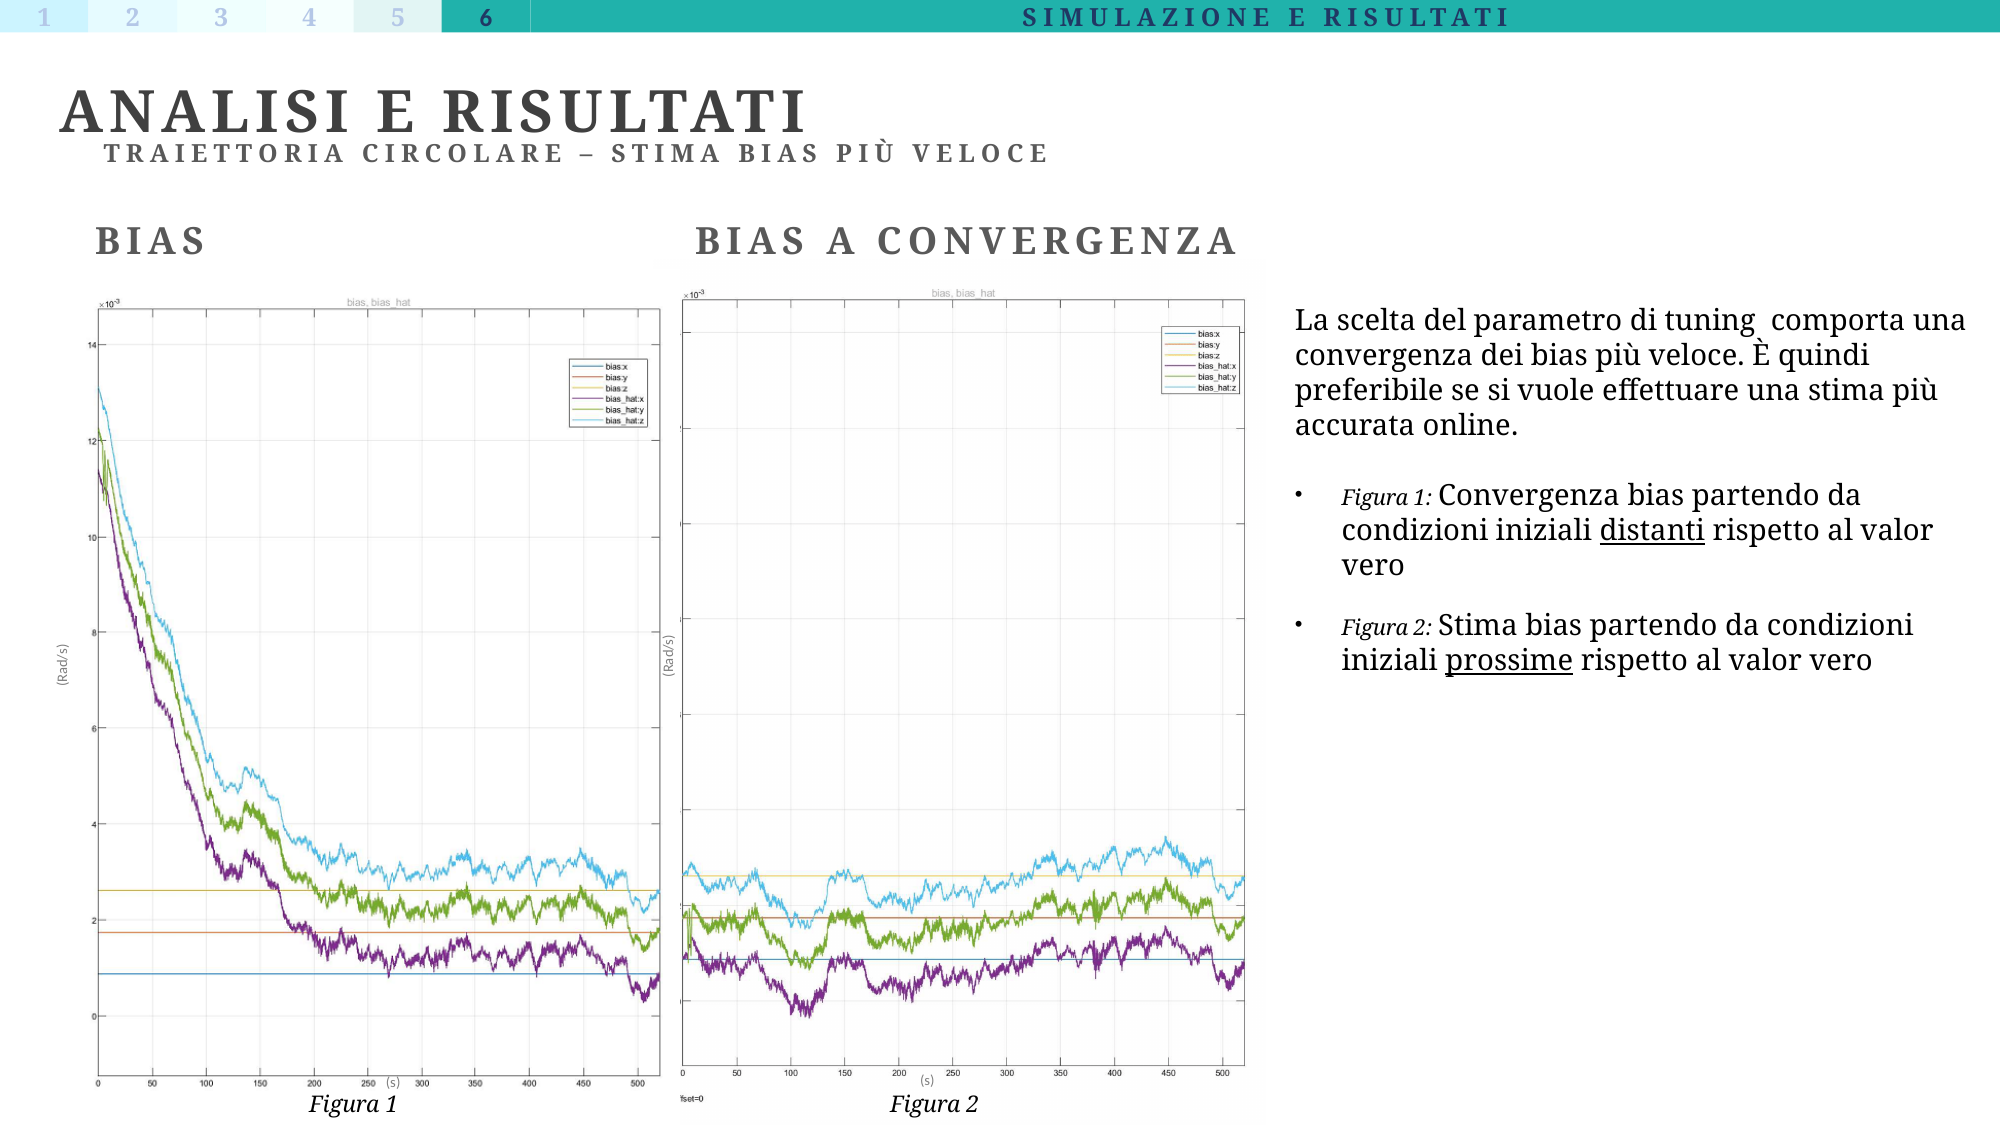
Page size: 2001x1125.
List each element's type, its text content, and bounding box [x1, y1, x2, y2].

text_box (Rad/s) [45, 629, 69, 702]
text_box TRAIETTORIA CIRCOLARE – STIMA BIAS PIÙ VELOCE [88, 130, 1396, 175]
text_box BIAS [80, 209, 680, 269]
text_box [0, 0, 2000, 33]
picture [653, 259, 1266, 1125]
text_box BIAS A CONVERGENZA [680, 209, 1307, 270]
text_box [69, 269, 681, 1125]
text_box ANALISI E RISULTATI [45, 66, 921, 152]
